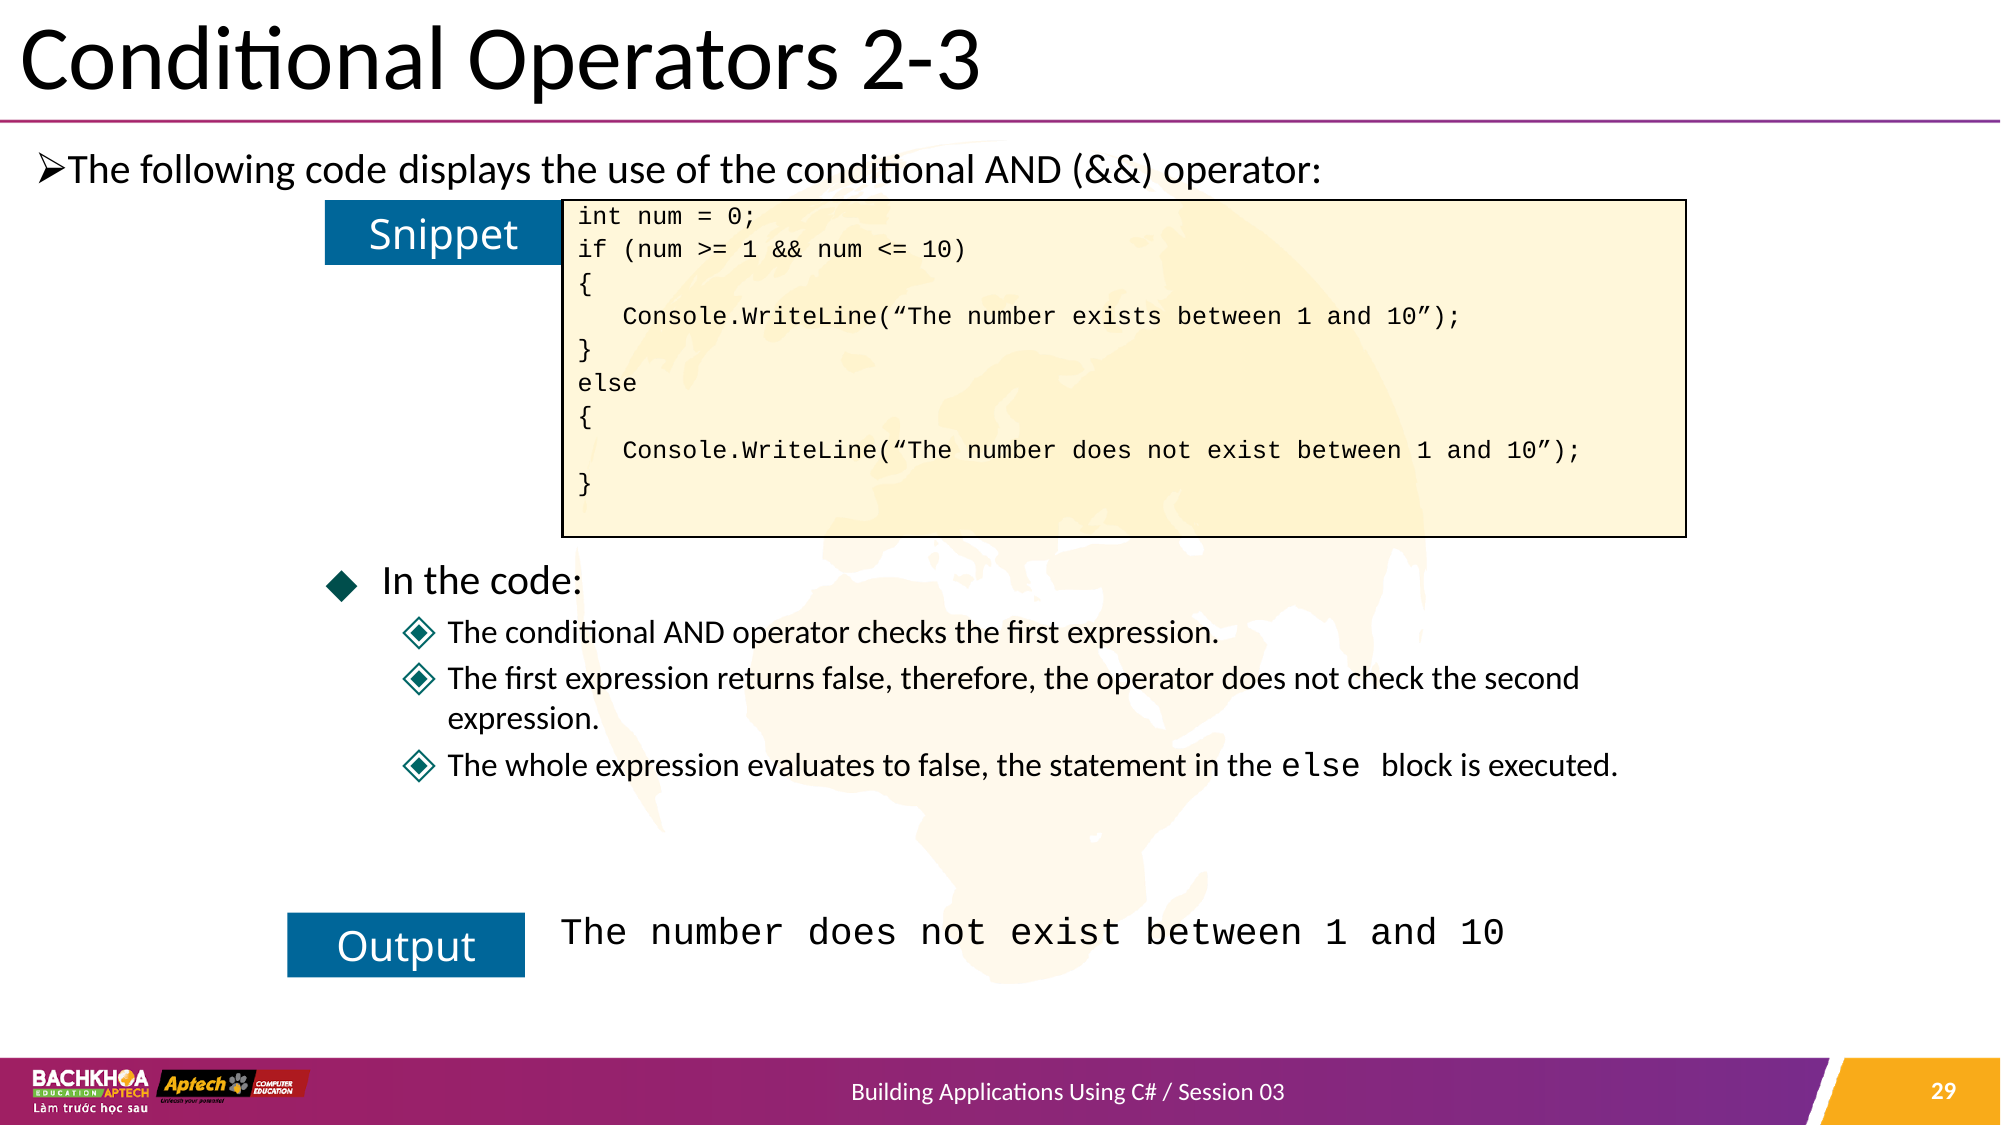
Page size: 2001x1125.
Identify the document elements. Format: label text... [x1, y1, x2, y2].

text_box In the code: The conditional AND operator checks the first expression. The first expression returns false, therefore, the operator does not check the second expression. The whole expression evaluates to false, the statement in the else block is executed. The number does not exist between 1 and 10 [310, 487, 1661, 786]
picture [0, 0, 2001, 1125]
slide_number ‹#› [1899, 1059, 1988, 1120]
list The following code displays the use of the conditional AND (&&) operator: [5, 125, 1993, 1014]
text_box Output [287, 912, 525, 978]
footer Building Applications Using C# / Session 03 [324, 1060, 1813, 1120]
text_box int num = 0; if (num >= 1 && num <= 10) { Console.WriteLine(“The number exists between 1 and 10”); } else { Console.WriteLine(“The number does not exist between 1 and 10”); } [562, 200, 1686, 538]
text_box Snippet [324, 200, 562, 265]
title Conditional Operators 2-3 [5, 3, 1993, 116]
